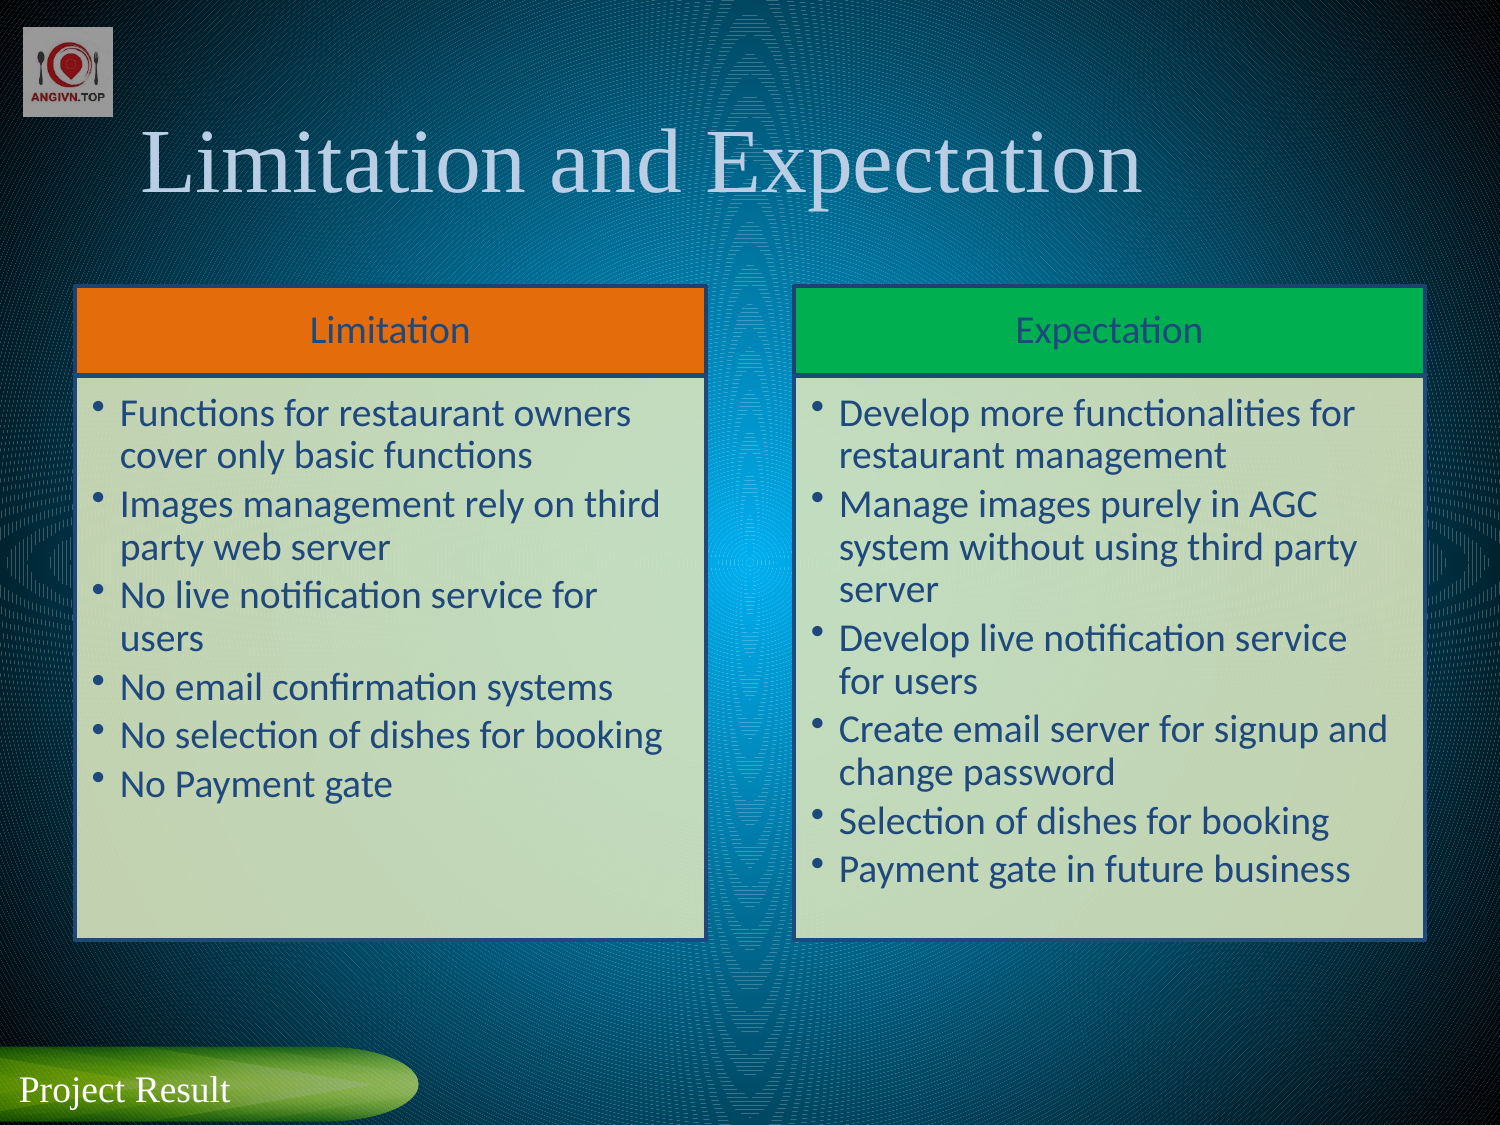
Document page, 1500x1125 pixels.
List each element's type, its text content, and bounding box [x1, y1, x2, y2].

text_box Limitation [73, 284, 708, 373]
title Limitation and Expectation [125, 62, 1475, 250]
text_box Expectation [792, 284, 1427, 373]
picture [23, 27, 113, 117]
text_box Develop more functionalities for restaurant management Manage images purely in AGC system without using third party server Develop live notification service for users Create email server for signup and change password Selection of dishes for booking Payment gate in future business [792, 373, 1427, 942]
text_box Project Result [0, 1046, 419, 1122]
text_box Functions for restaurant owners cover only basic functions Images management rely on third party web server No live notification service for users No email confirmation systems No selection of dishes for booking No Payment gate [73, 373, 708, 942]
